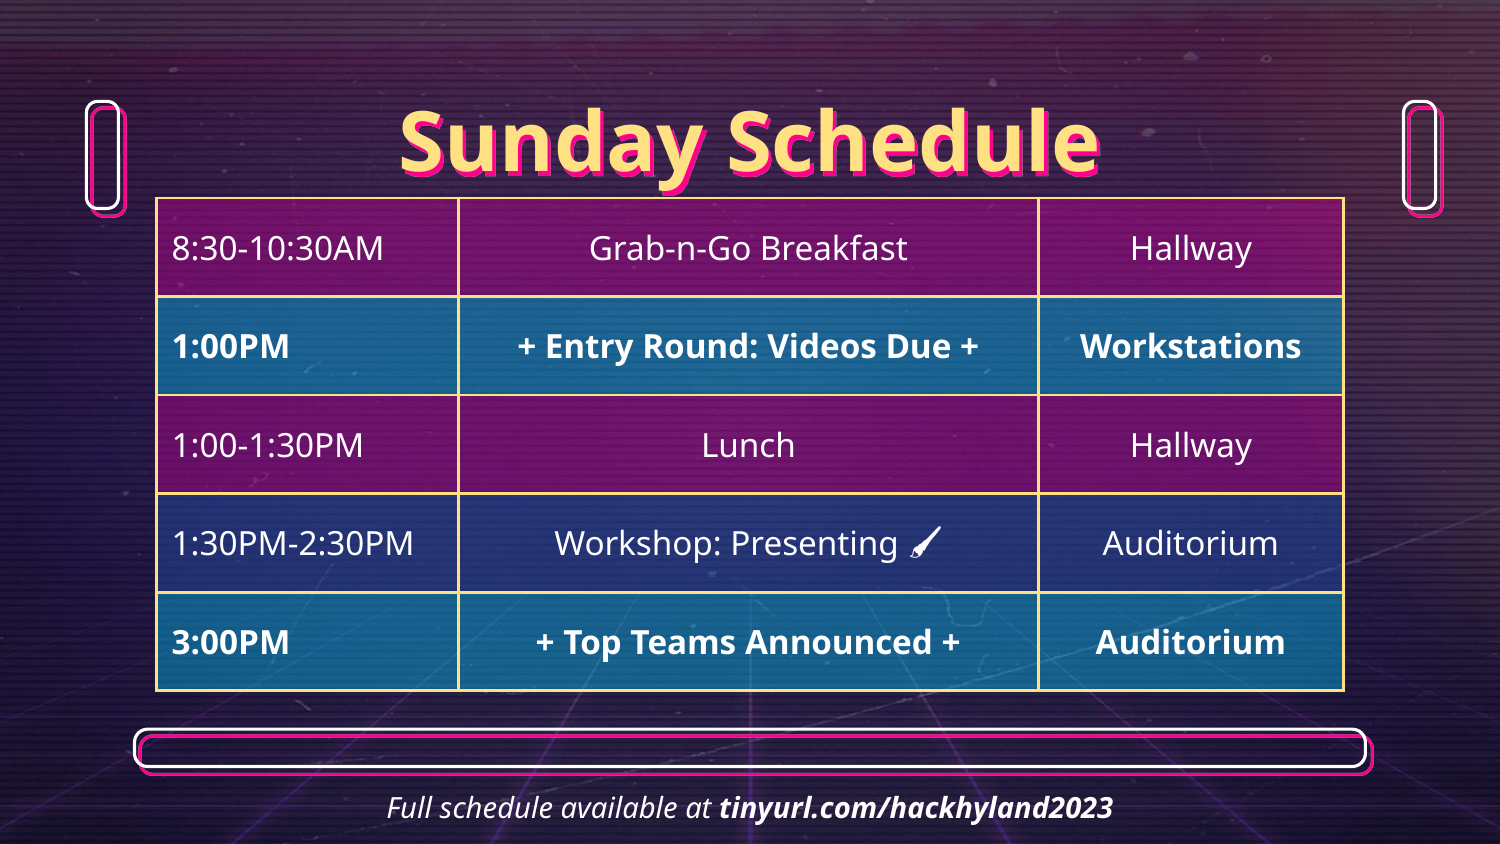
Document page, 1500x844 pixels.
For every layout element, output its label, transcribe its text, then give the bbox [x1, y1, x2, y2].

table_cell Workstations [1040, 298, 1342, 394]
picture [145, 742, 1370, 770]
table_cell + Entry Round: Videos Due + [460, 298, 1037, 394]
table_cell Auditorium [1040, 594, 1342, 689]
table_header Hallway [1040, 199, 1342, 295]
table_cell Lunch [460, 396, 1037, 492]
table_header Grab-n-Go Breakfast [460, 199, 1037, 295]
table_cell 1:00-1:30PM [158, 396, 457, 492]
text_box Full schedule available at tinyurl.com/hackhyland2023 [0, 770, 1500, 844]
title Sunday Schedule [118, 72, 1382, 167]
table_header 8:30-10:30AM [158, 199, 457, 295]
table_cell 1:30PM-2:30PM [158, 495, 457, 591]
table_cell 3:00PM [158, 594, 457, 689]
table_cell + Top Teams Announced + [460, 594, 1037, 689]
picture [137, 731, 1359, 757]
table_cell Auditorium [1040, 495, 1342, 591]
table_cell 1:00PM [158, 298, 457, 394]
picture [142, 738, 1363, 764]
table_cell Hallway [1040, 396, 1342, 492]
picture [0, 0, 1500, 770]
table_cell Workshop: Presenting 🖌️ [460, 495, 1037, 591]
